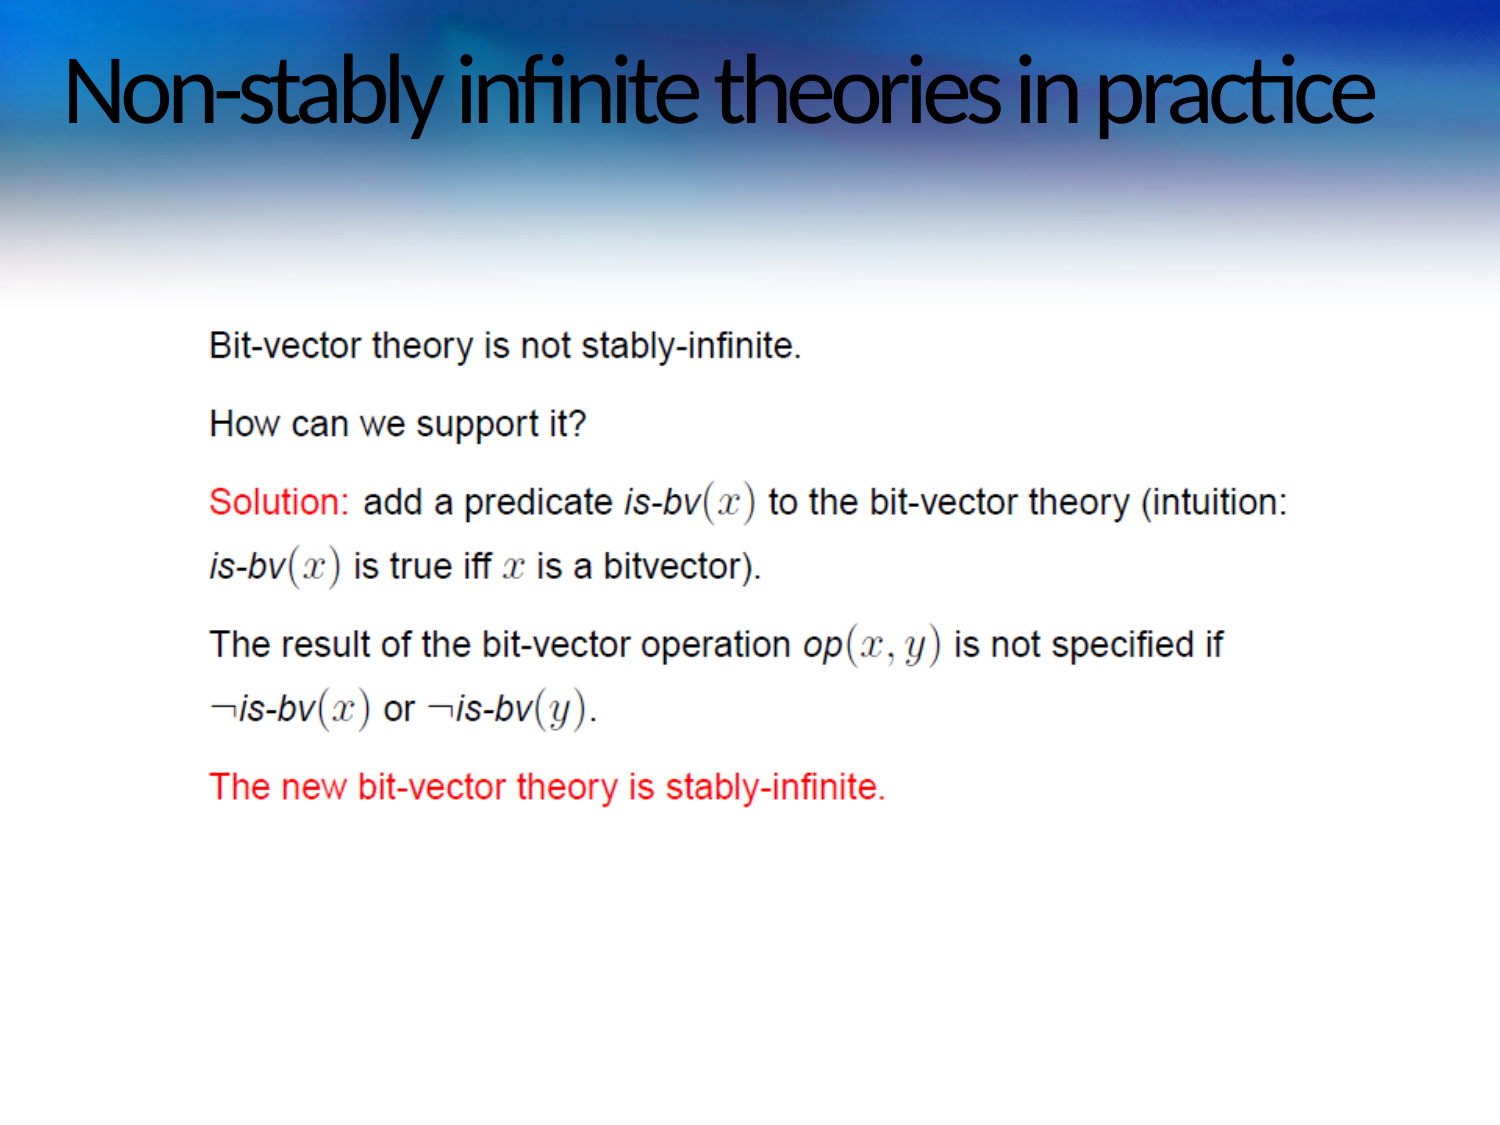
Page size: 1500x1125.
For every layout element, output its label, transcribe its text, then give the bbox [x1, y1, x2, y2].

title Non-stably infinite theories in practice [62, 37, 1438, 148]
picture [0, 0, 1500, 1125]
